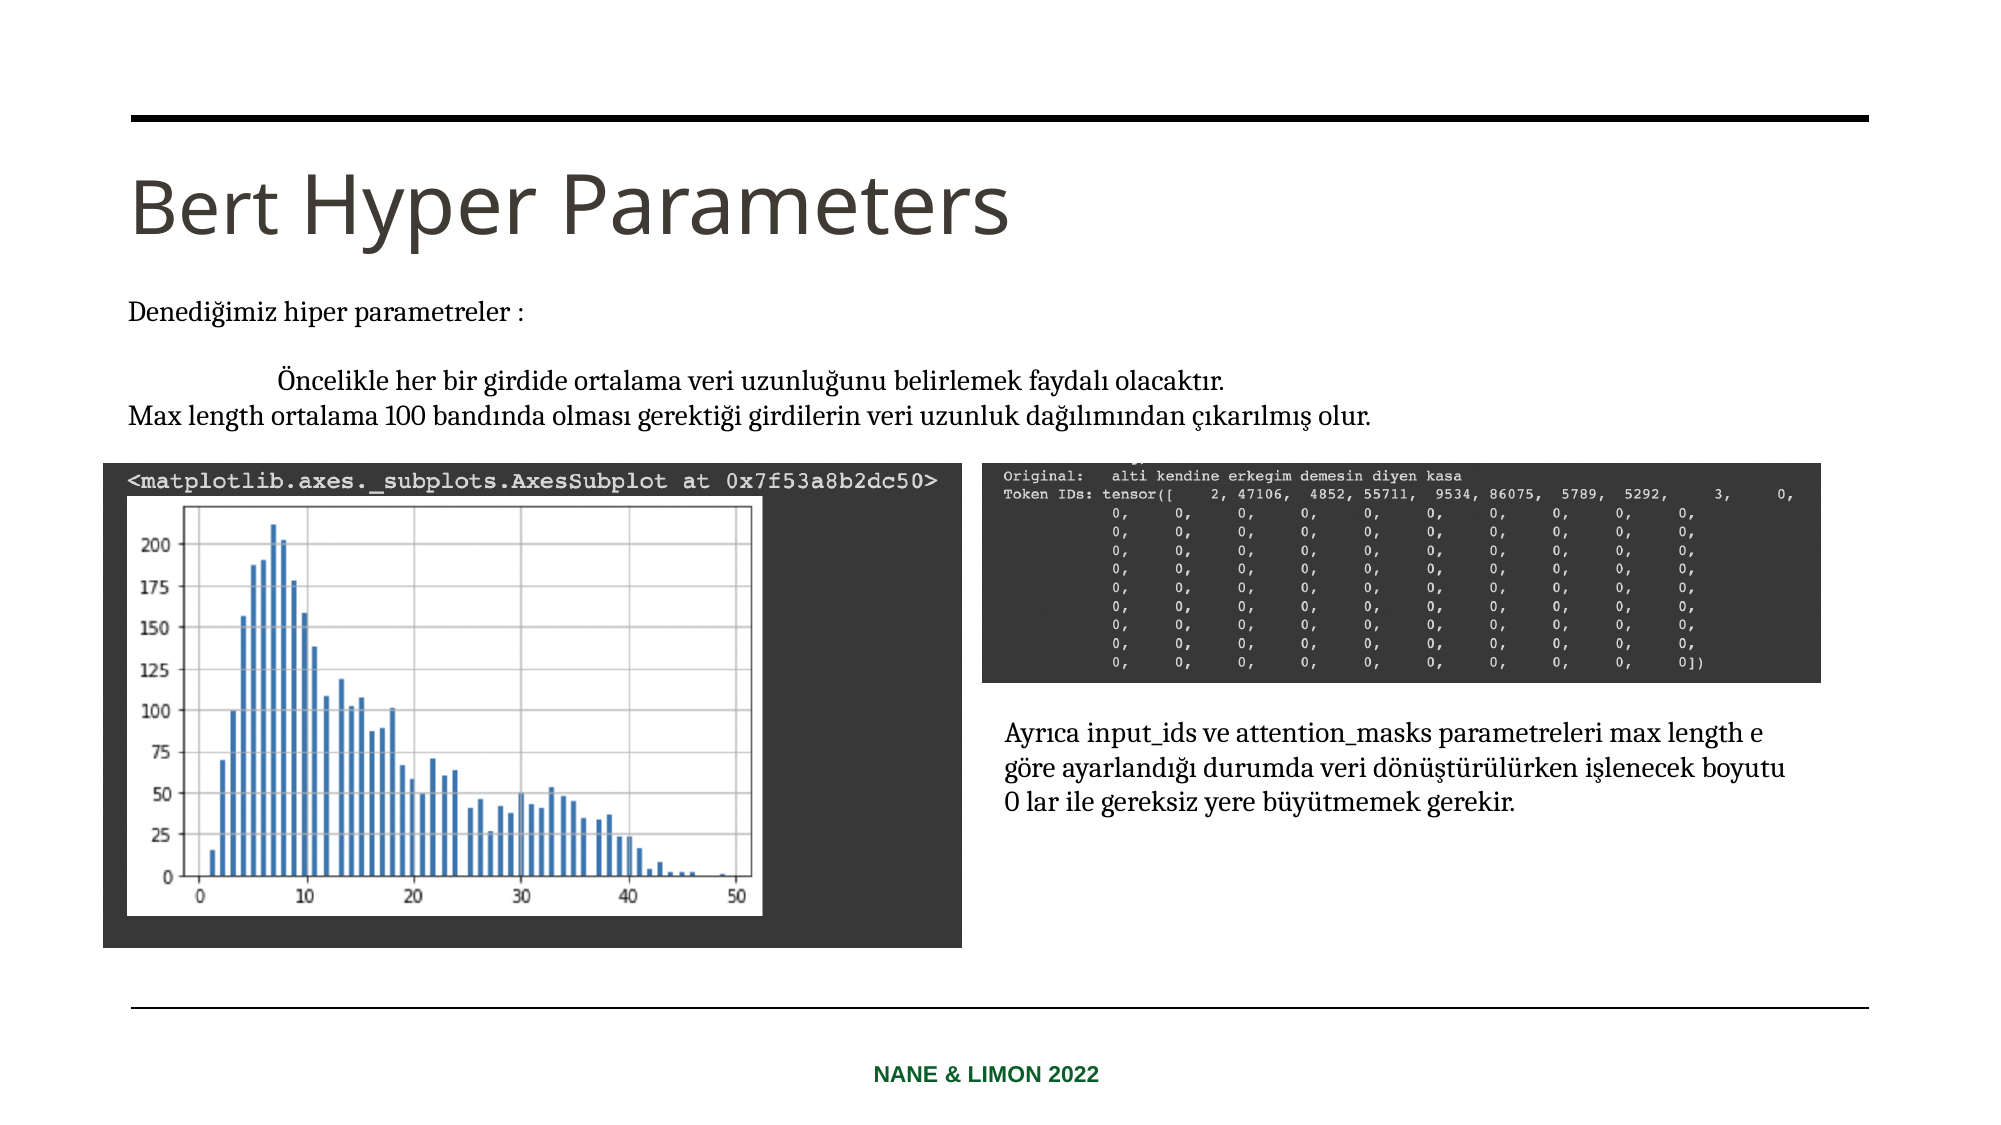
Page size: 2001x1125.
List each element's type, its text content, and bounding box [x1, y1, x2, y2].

picture [982, 463, 1821, 684]
picture [103, 463, 963, 948]
footer NANE & LIMON 2022 [871, 1058, 1132, 1125]
text_box Ayrıca input_ids ve attention_masks parametreleri max length e göre ayarlandığı durumda veri dönüştürülürken işlenecek boyutu 0 lar ile gereksiz yere büyütmemek gerekir. [989, 697, 1820, 868]
title Bert Hyper Parameters [127, 149, 1574, 268]
list Denediğimiz hiper parametreler : Öncelikle her bir girdide ortalama veri uzunluğunu belirlemek faydalı olacaktır. Max length ortalama 100 bandında olması gerektiği girdilerin veri uzunluk dağılımından çıkarılmış olur. [127, 268, 1900, 930]
